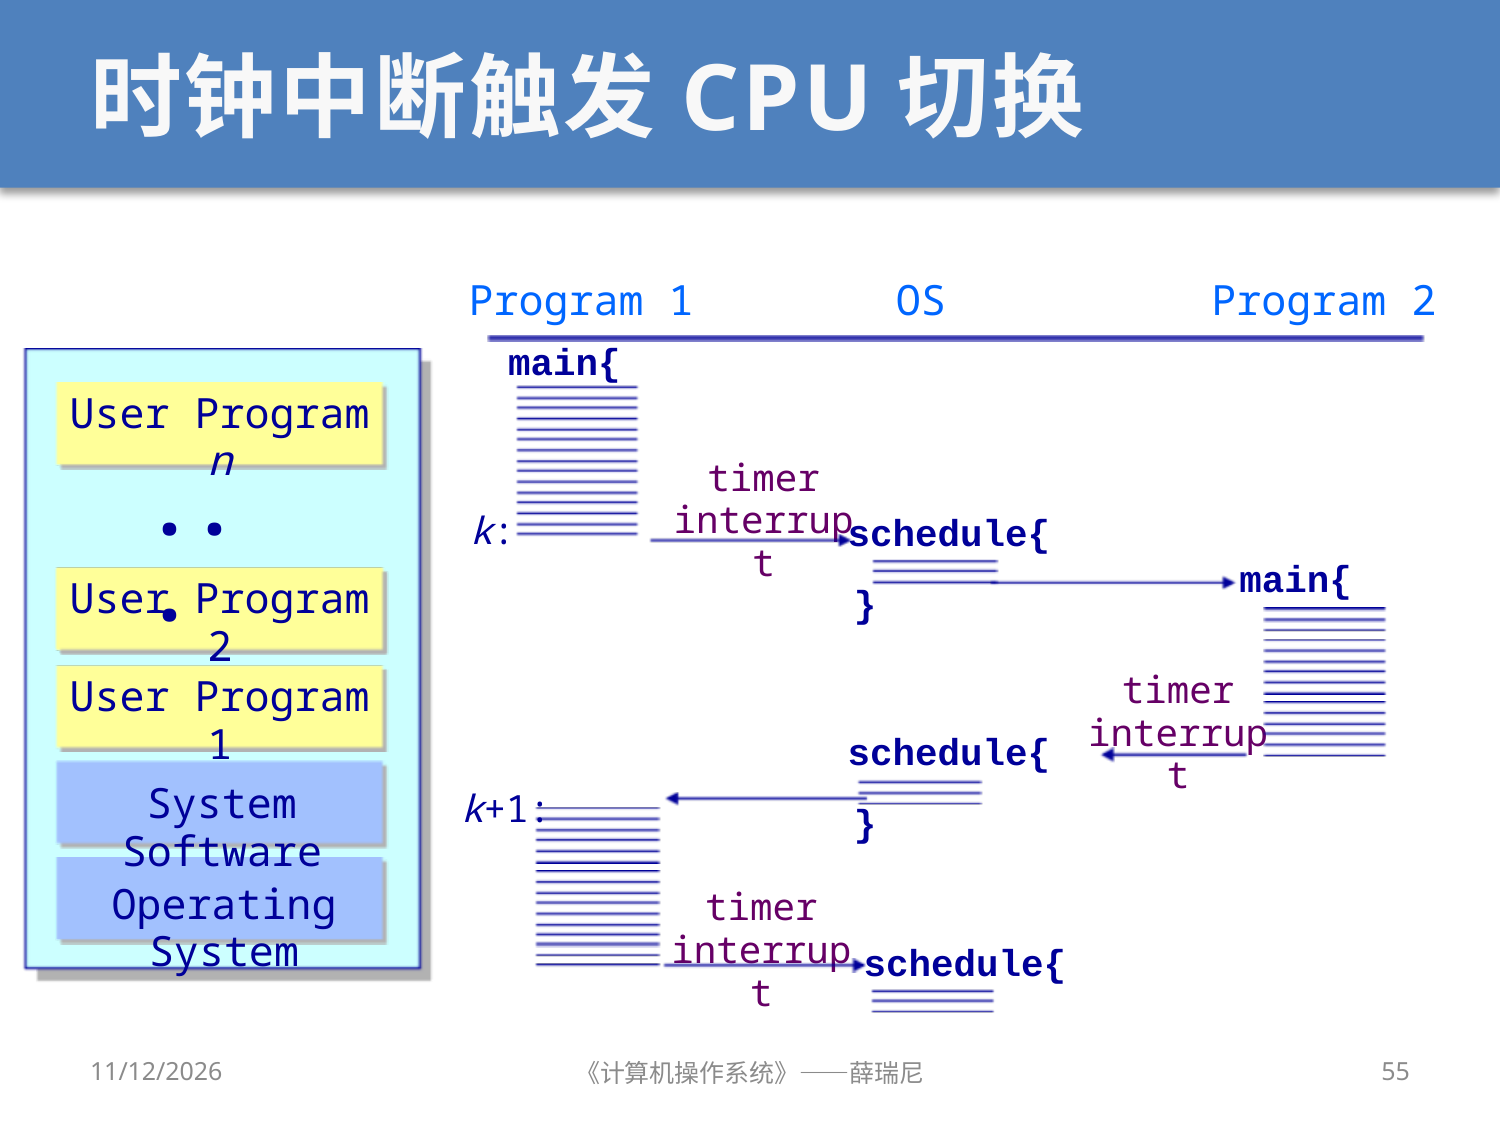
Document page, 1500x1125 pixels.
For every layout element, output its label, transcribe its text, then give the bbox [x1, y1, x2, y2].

picture [20, 348, 434, 983]
text_box Program 2 [1211, 277, 1437, 326]
footer 《计算机操作系统》——薛瑞尼 [512, 1042, 988, 1103]
picture [532, 869, 662, 937]
text_box OS [895, 277, 1000, 326]
text_box main{ [508, 350, 671, 385]
picture [1261, 606, 1390, 612]
picture [1261, 637, 1390, 695]
text_box k: [439, 510, 509, 554]
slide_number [75, 1042, 425, 1103]
picture [1098, 747, 1250, 764]
text_box Program 1 [468, 277, 694, 326]
picture [1261, 628, 1390, 633]
picture [514, 384, 1239, 864]
picture [1261, 616, 1390, 623]
text_box } [853, 814, 928, 845]
picture [532, 952, 869, 973]
text_box schedule{ [863, 941, 1116, 985]
picture [1261, 701, 1390, 758]
title 时钟中断触发CPU切换 [75, 0, 1425, 188]
text_box timer interrupt [671, 980, 852, 1015]
text_box k+1: [439, 787, 551, 831]
text_box main{ [1239, 558, 1403, 602]
picture [486, 335, 1426, 342]
slide_number 55 [1074, 1042, 1425, 1103]
picture [869, 988, 997, 1014]
text_box timer interrupt [1088, 669, 1269, 798]
text_box timer interrupt [671, 886, 852, 957]
picture [532, 941, 662, 948]
text_box schedule{ [988, 731, 1088, 775]
